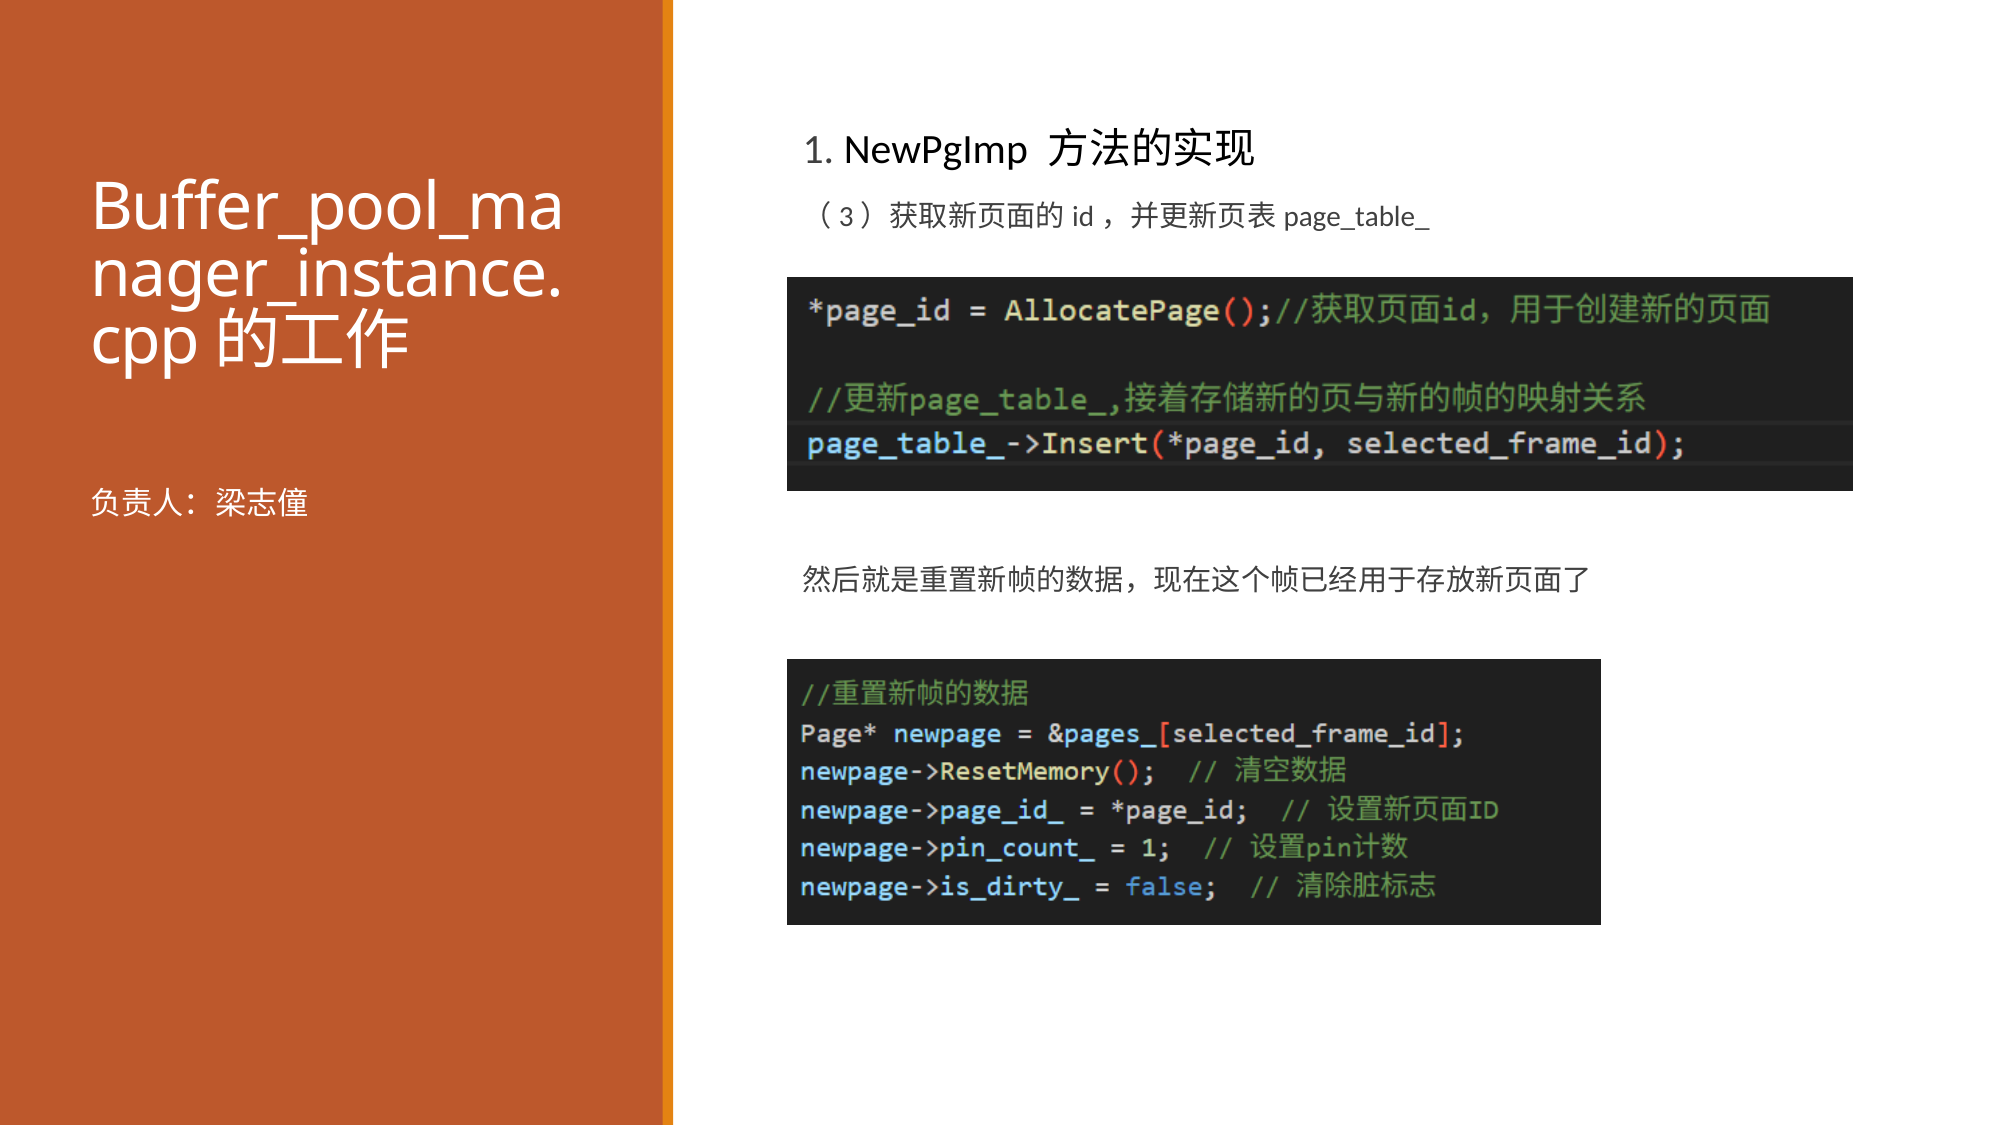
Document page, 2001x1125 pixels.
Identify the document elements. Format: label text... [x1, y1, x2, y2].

list 1. NewPgImp 方法的实现 （3）获取新页面的id，并更新页表page_table_ 然后就是重置新帧的数据，现在这个帧已经用于存放新页面了 [787, 497, 1853, 983]
picture [786, 658, 1602, 926]
list 1. NewPgImp 方法的实现 （3）获取新页面的id，并更新页表page_table_ 然后就是重置新帧的数据，现在这个帧已经用于存放新页面了 [787, 120, 1853, 276]
title Buffer_pool_manager_instance.cpp的工作 [75, 97, 600, 385]
list 负责人：梁志僮 [75, 479, 600, 1035]
picture [786, 277, 1853, 492]
